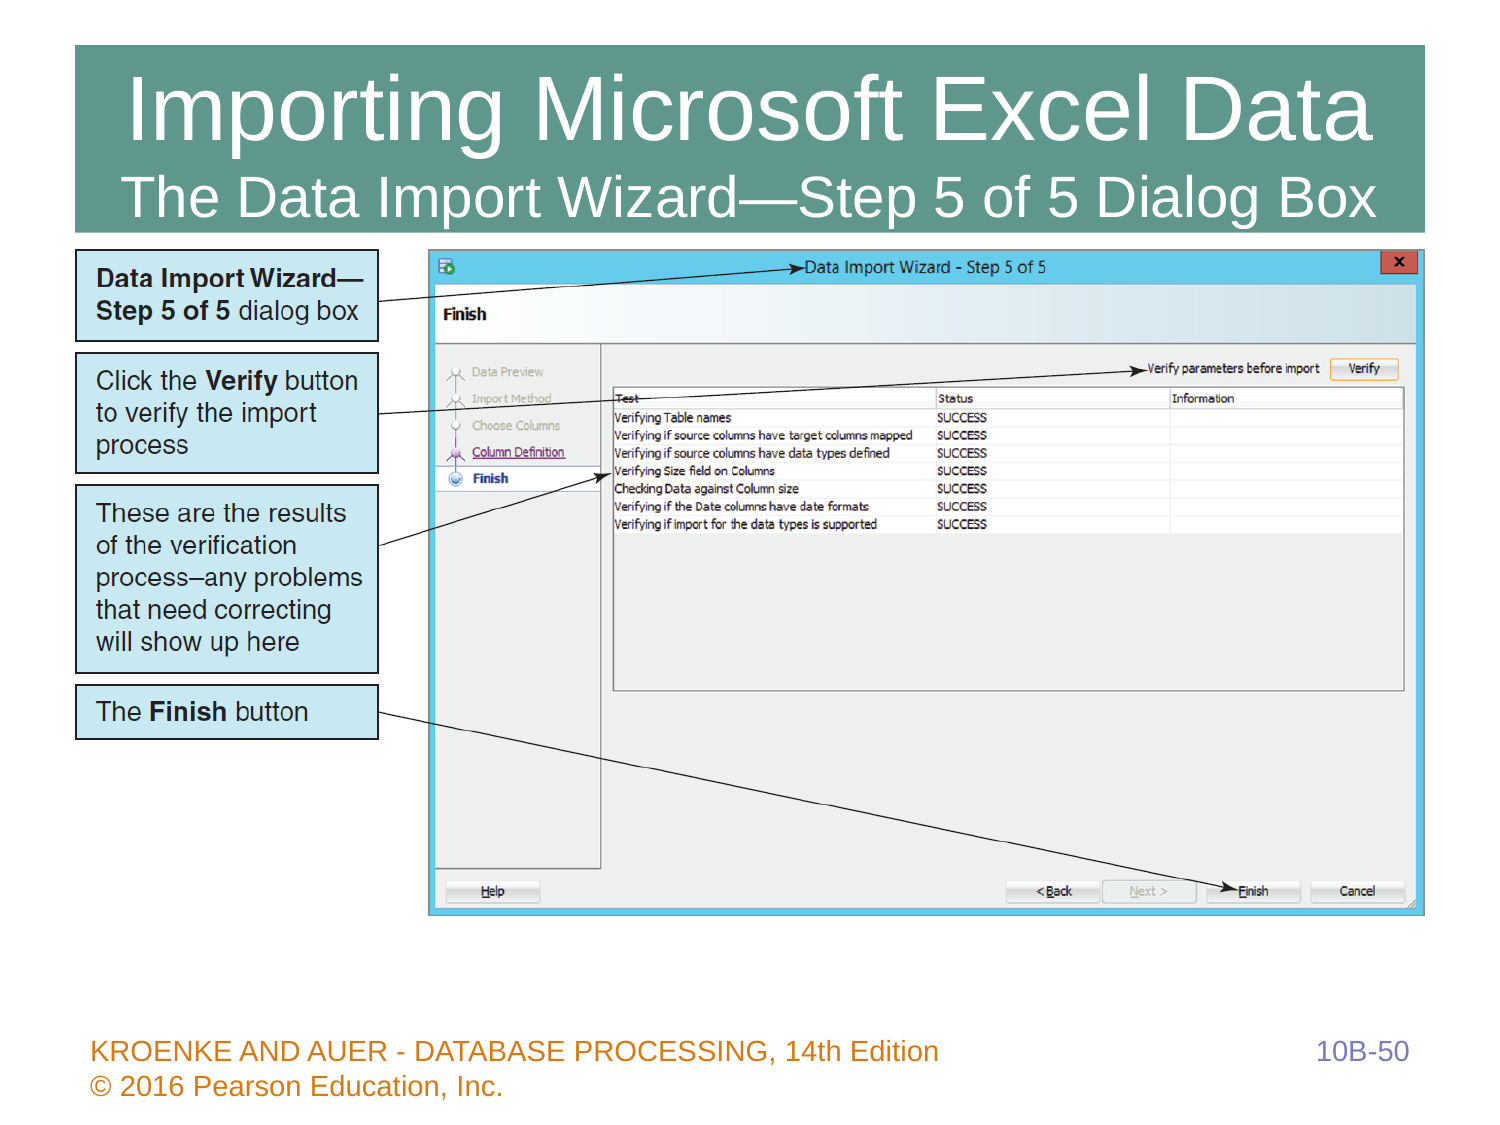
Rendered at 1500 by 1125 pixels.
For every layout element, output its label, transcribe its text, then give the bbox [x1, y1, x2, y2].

slide_number 10B-50 [1074, 1024, 1426, 1103]
picture [74, 249, 1426, 916]
footer KROENKE AND AUER - DATABASE PROCESSING, 14th Edition © 2016 Pearson Education, Inc. [74, 1024, 963, 1104]
title Importing Microsoft Excel Data The Data Import Wizard—Step 5 of 5 Dialog Box [74, 44, 1426, 233]
